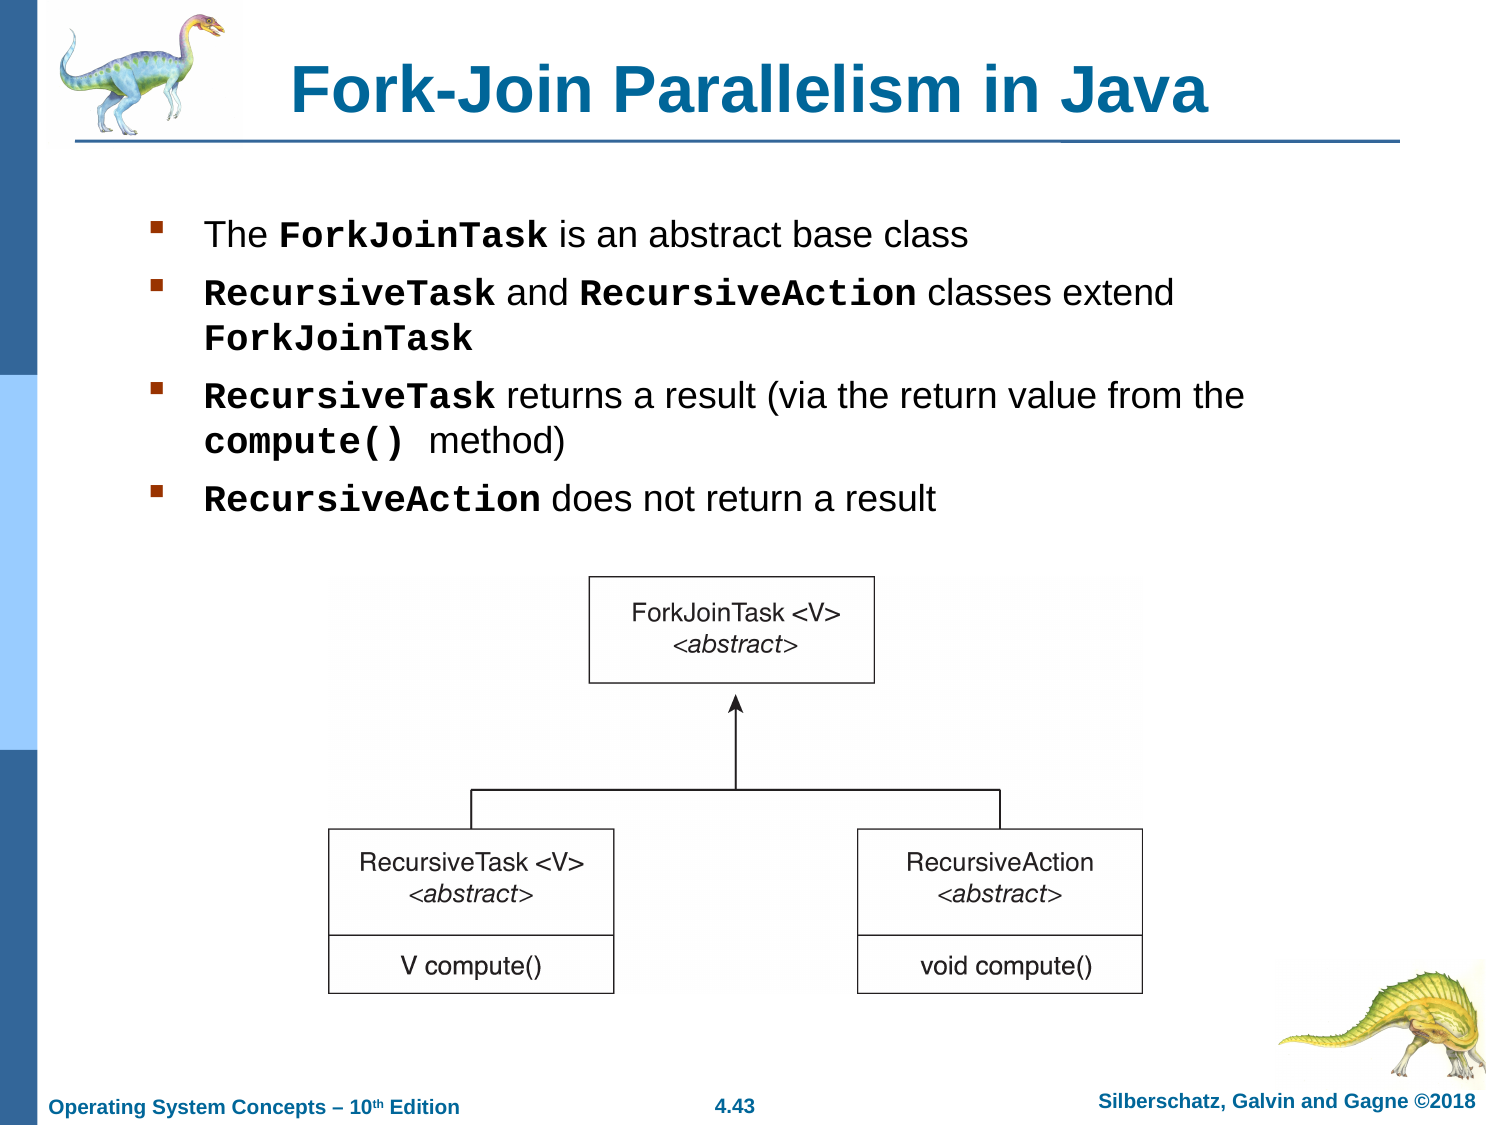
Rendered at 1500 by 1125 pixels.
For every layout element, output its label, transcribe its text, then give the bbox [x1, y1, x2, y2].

list The ForkJoinTask is an abstract base class RecursiveTask and RecursiveAction classes extend ForkJoinTask RecursiveTask returns a result (via the return value from the compute() method) RecursiveAction does not return a result [132, 202, 1398, 507]
picture [328, 576, 1143, 994]
picture [1275, 959, 1486, 1090]
title Fork-Join Parallelism in Java [75, 38, 1425, 133]
picture [46, 0, 243, 149]
